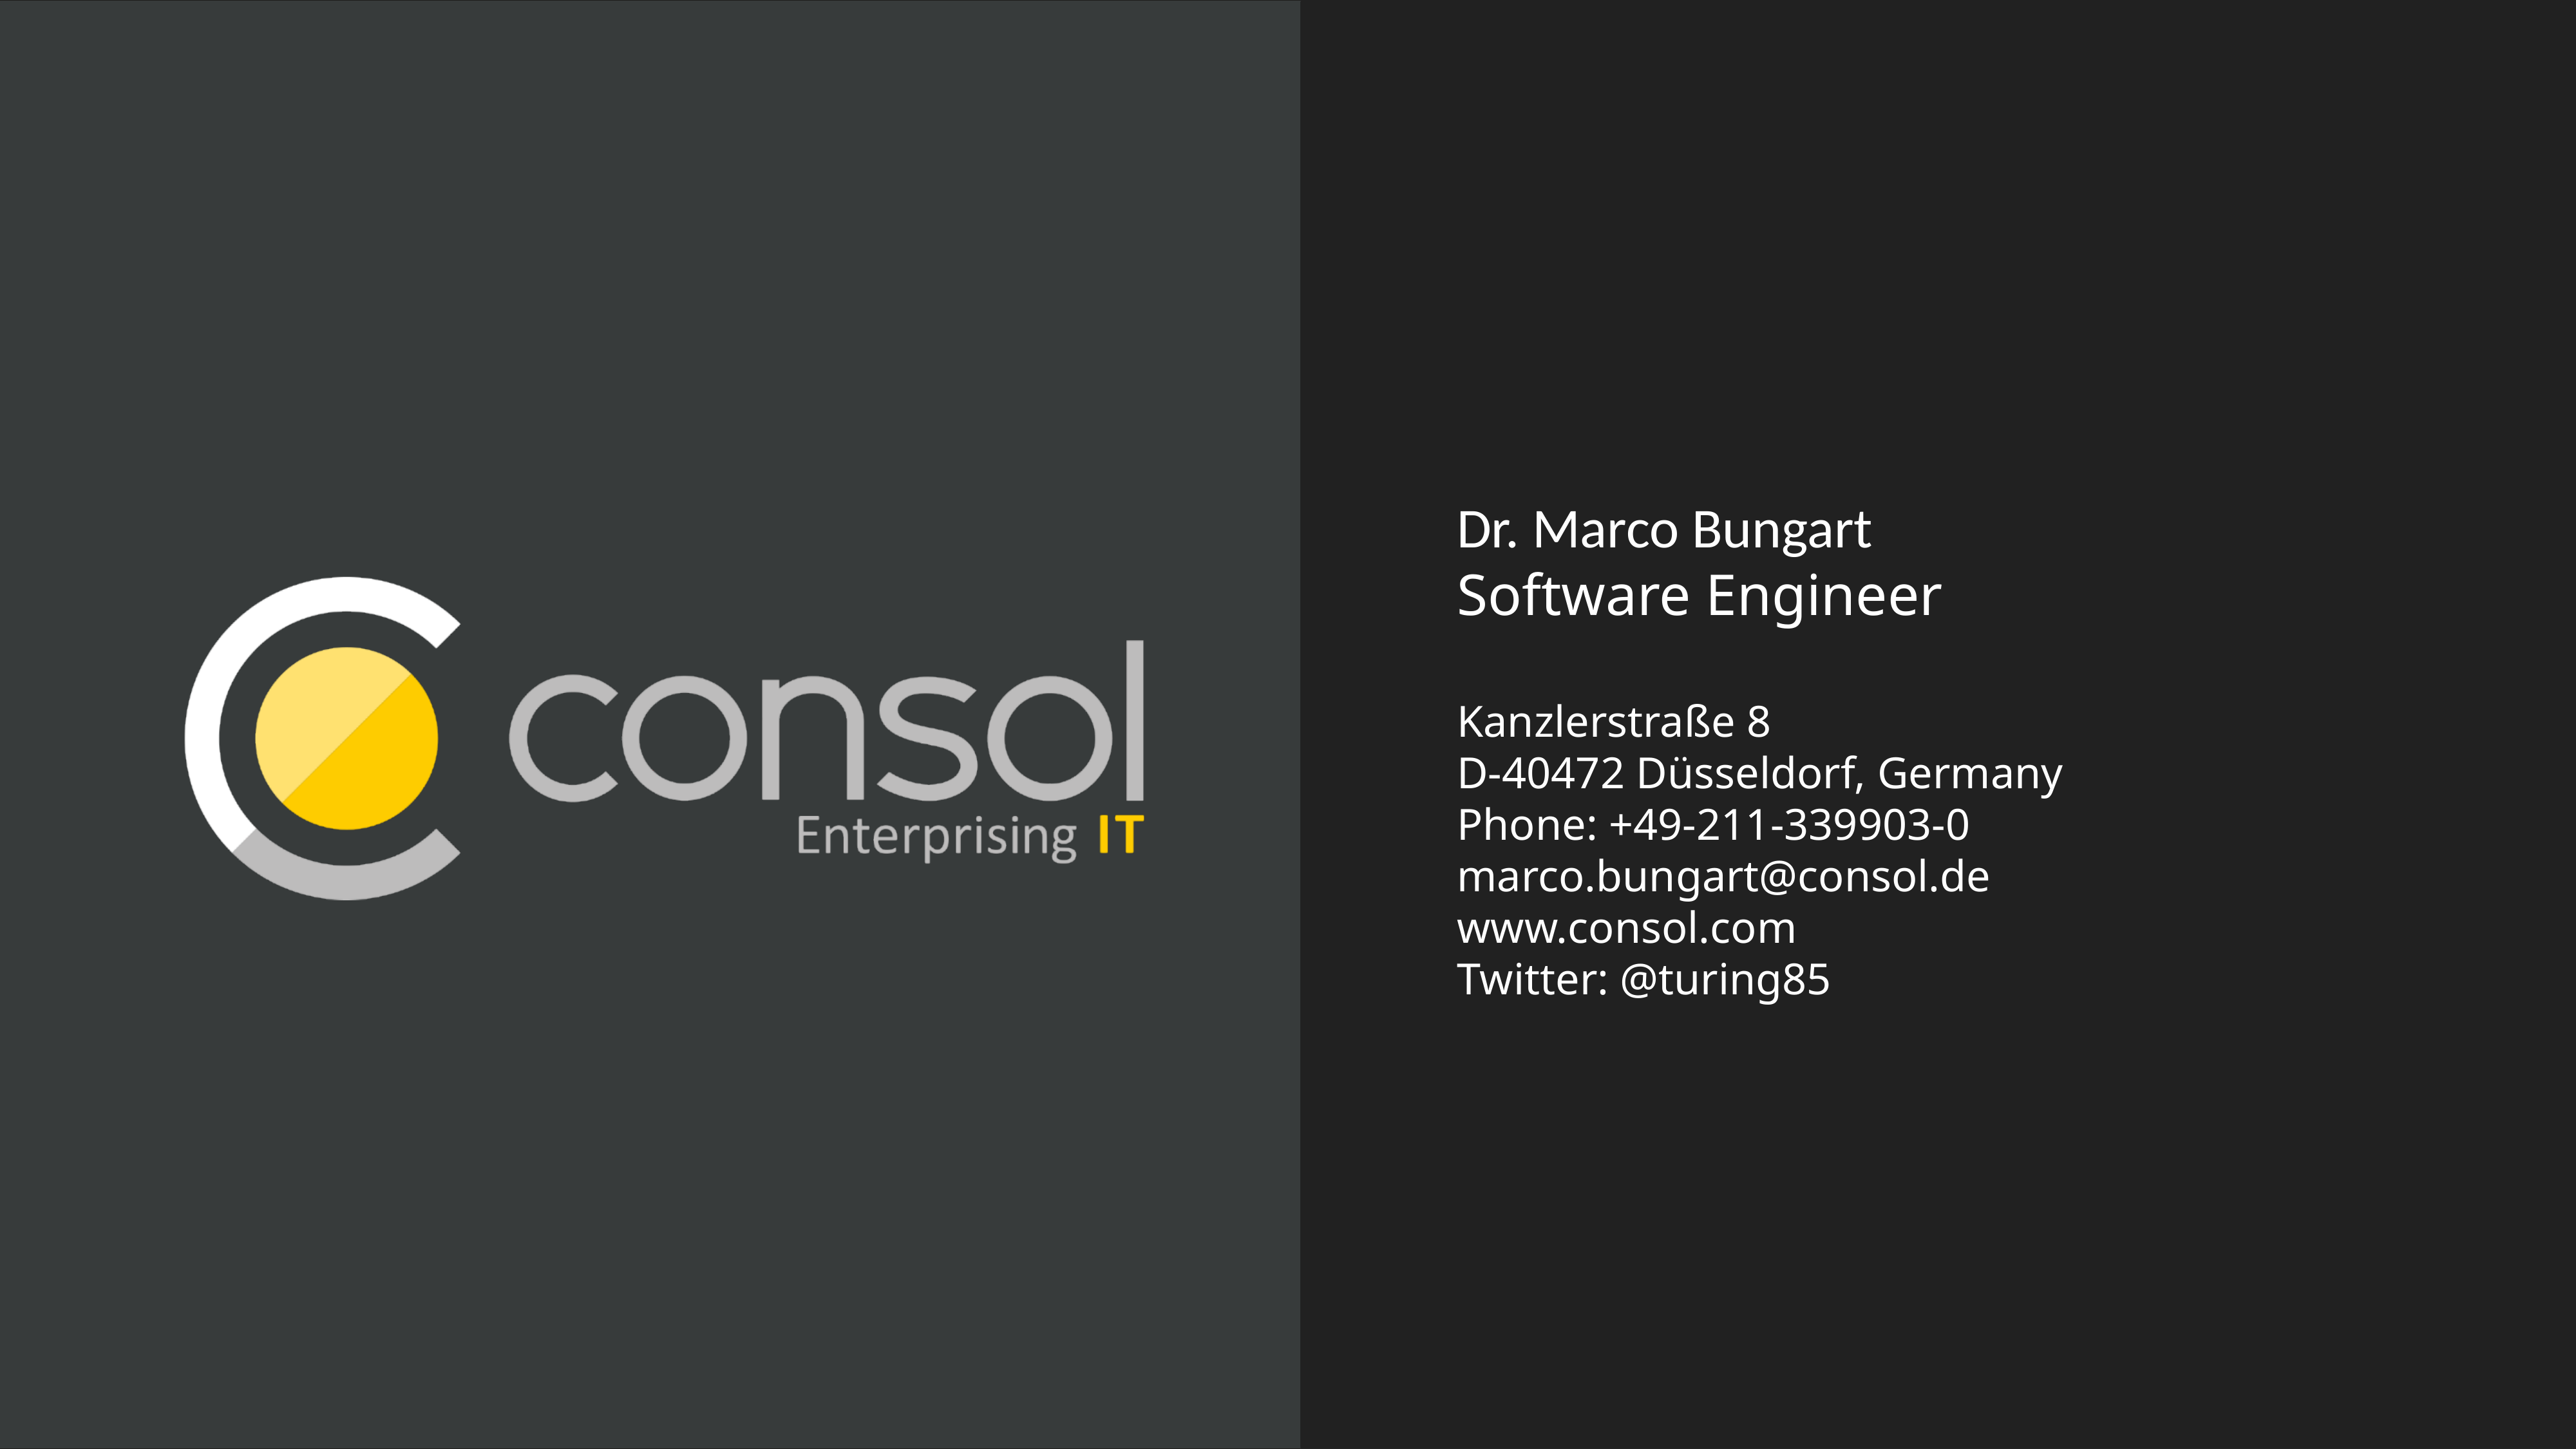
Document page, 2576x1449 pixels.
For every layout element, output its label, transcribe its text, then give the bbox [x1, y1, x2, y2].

text_box Dr. Marco Bungart Software Engineer Kanzlerstraße 8 D-40472 Düsseldorf, Germany Phone: +49-211-339903-0 marco.bungart@consol.de www.consol.com Twitter: @turing85 [1447, 486, 2497, 1012]
picture [184, 573, 1159, 900]
text_box [0, 0, 1300, 1449]
text_box [1300, 0, 2576, 1449]
